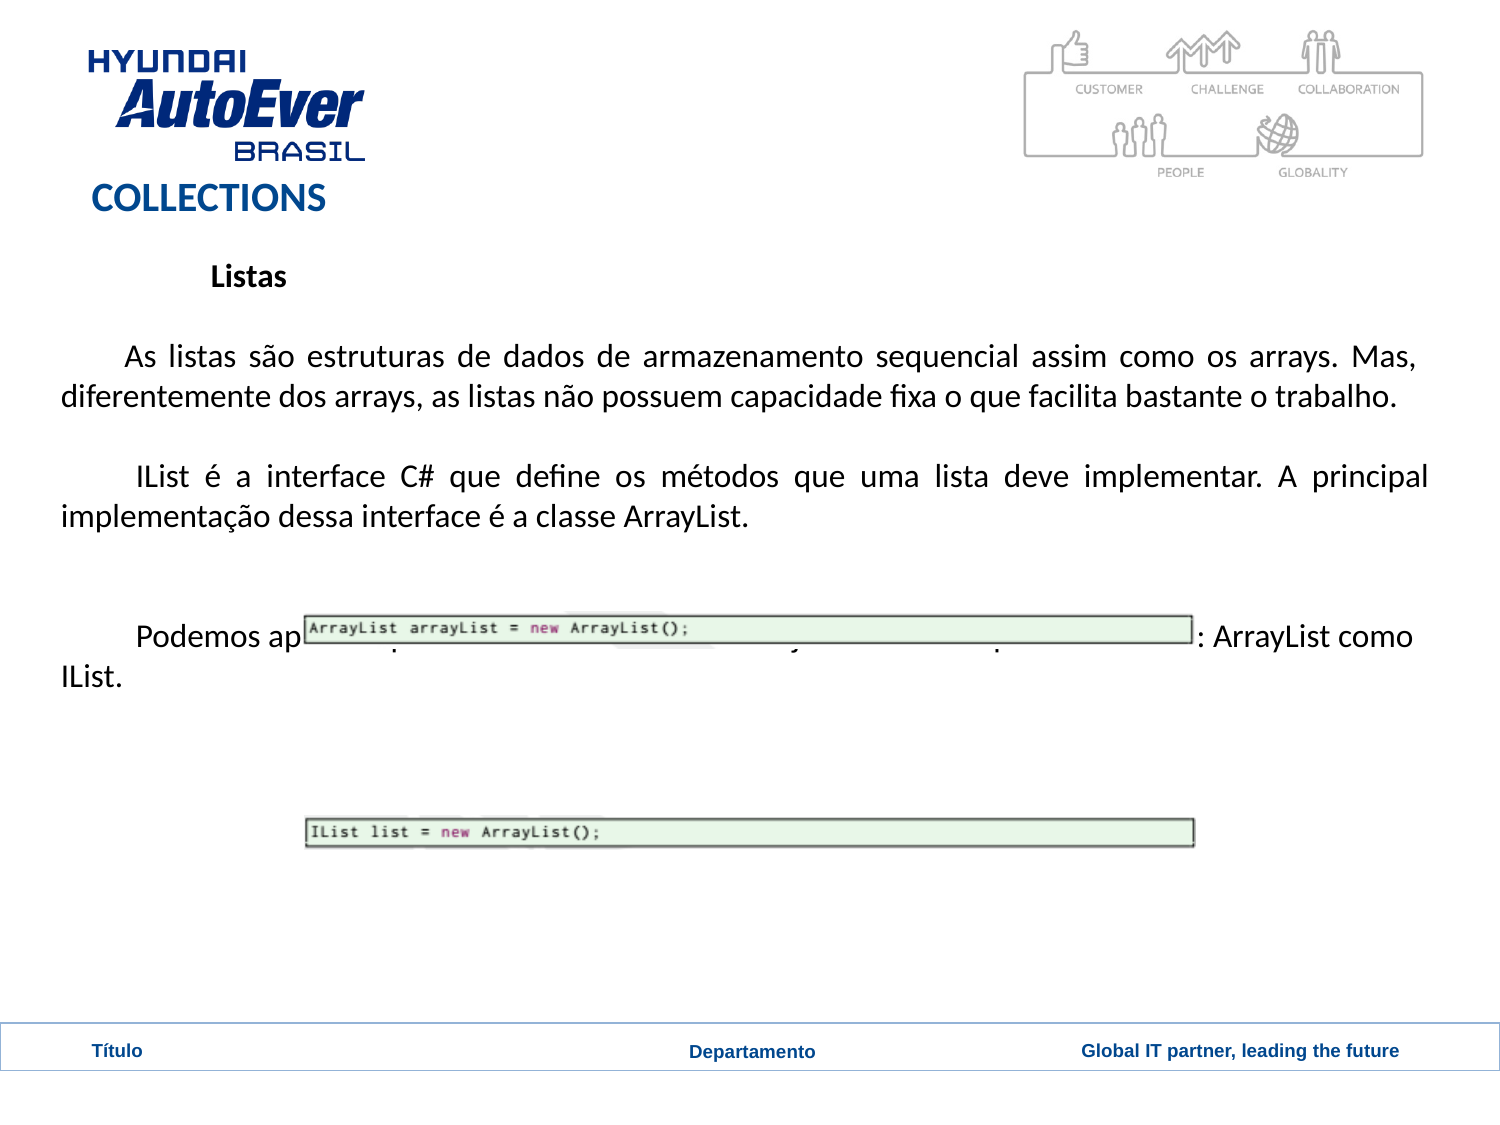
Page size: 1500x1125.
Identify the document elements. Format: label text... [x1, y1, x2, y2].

picture [115, 79, 365, 161]
list Listas As listas são estruturas de dados de armazenamento sequencial assim como os arrays. Mas, diferentemente dos arrays, as listas não possuem capacidade fixa o que facilita bastante o trabalho. IList é a interface C# que define os métodos que uma lista deve implementar. A principal implementação dessa interface é a classe ArrayList. Podemos aplicar o polimorfismo e referenciar objetos criados a partir da classe: ArrayList como IList. [45, 207, 1447, 1009]
picture [88, 50, 349, 78]
picture [301, 610, 1199, 649]
picture [304, 814, 1196, 850]
title COLLECTIONS [76, 169, 999, 207]
picture [1022, 23, 1424, 185]
